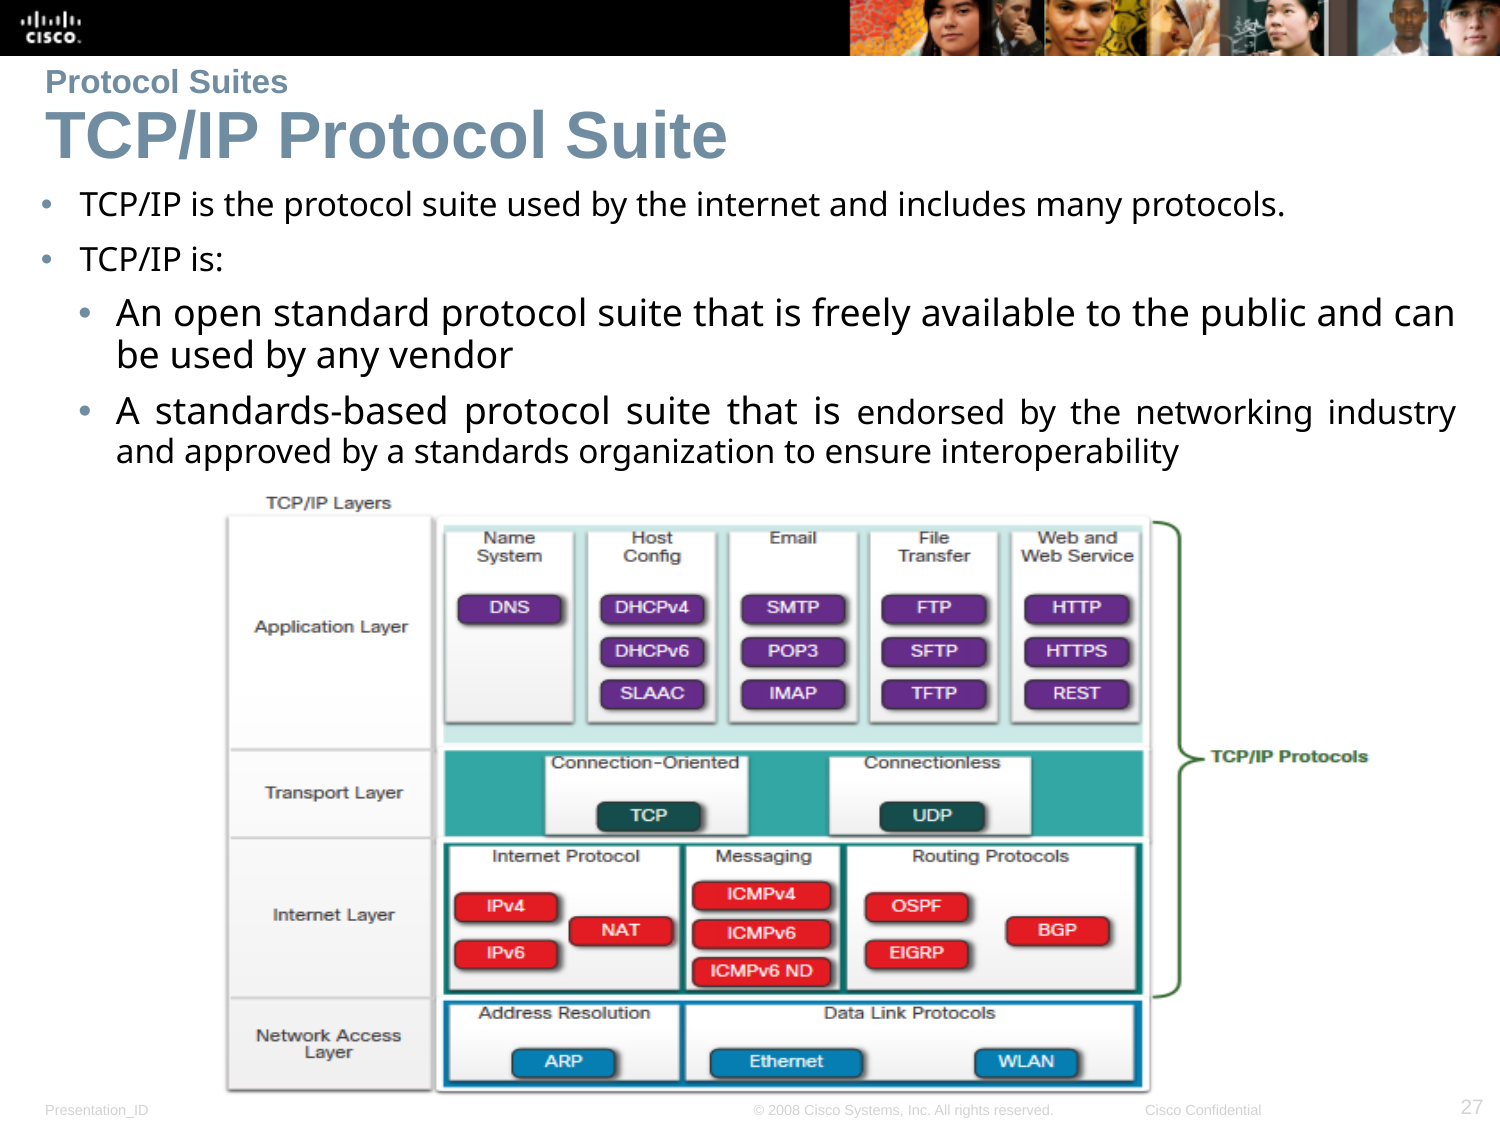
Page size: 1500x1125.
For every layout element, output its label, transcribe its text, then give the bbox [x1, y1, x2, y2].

picture [0, 0, 1500, 56]
picture [208, 485, 1382, 1102]
list TCP/IP is the protocol suite used by the internet and includes many protocols. TCP/IP is: An open standard protocol suite that is freely available to the public and can be used by any vendor A standards-based protocol suite that is endorsed by the networking industry and approved by a standards organization to ensure interoperability [27, 179, 1471, 827]
title Protocol Suites TCP/IP Protocol Suite [31, 42, 1471, 179]
